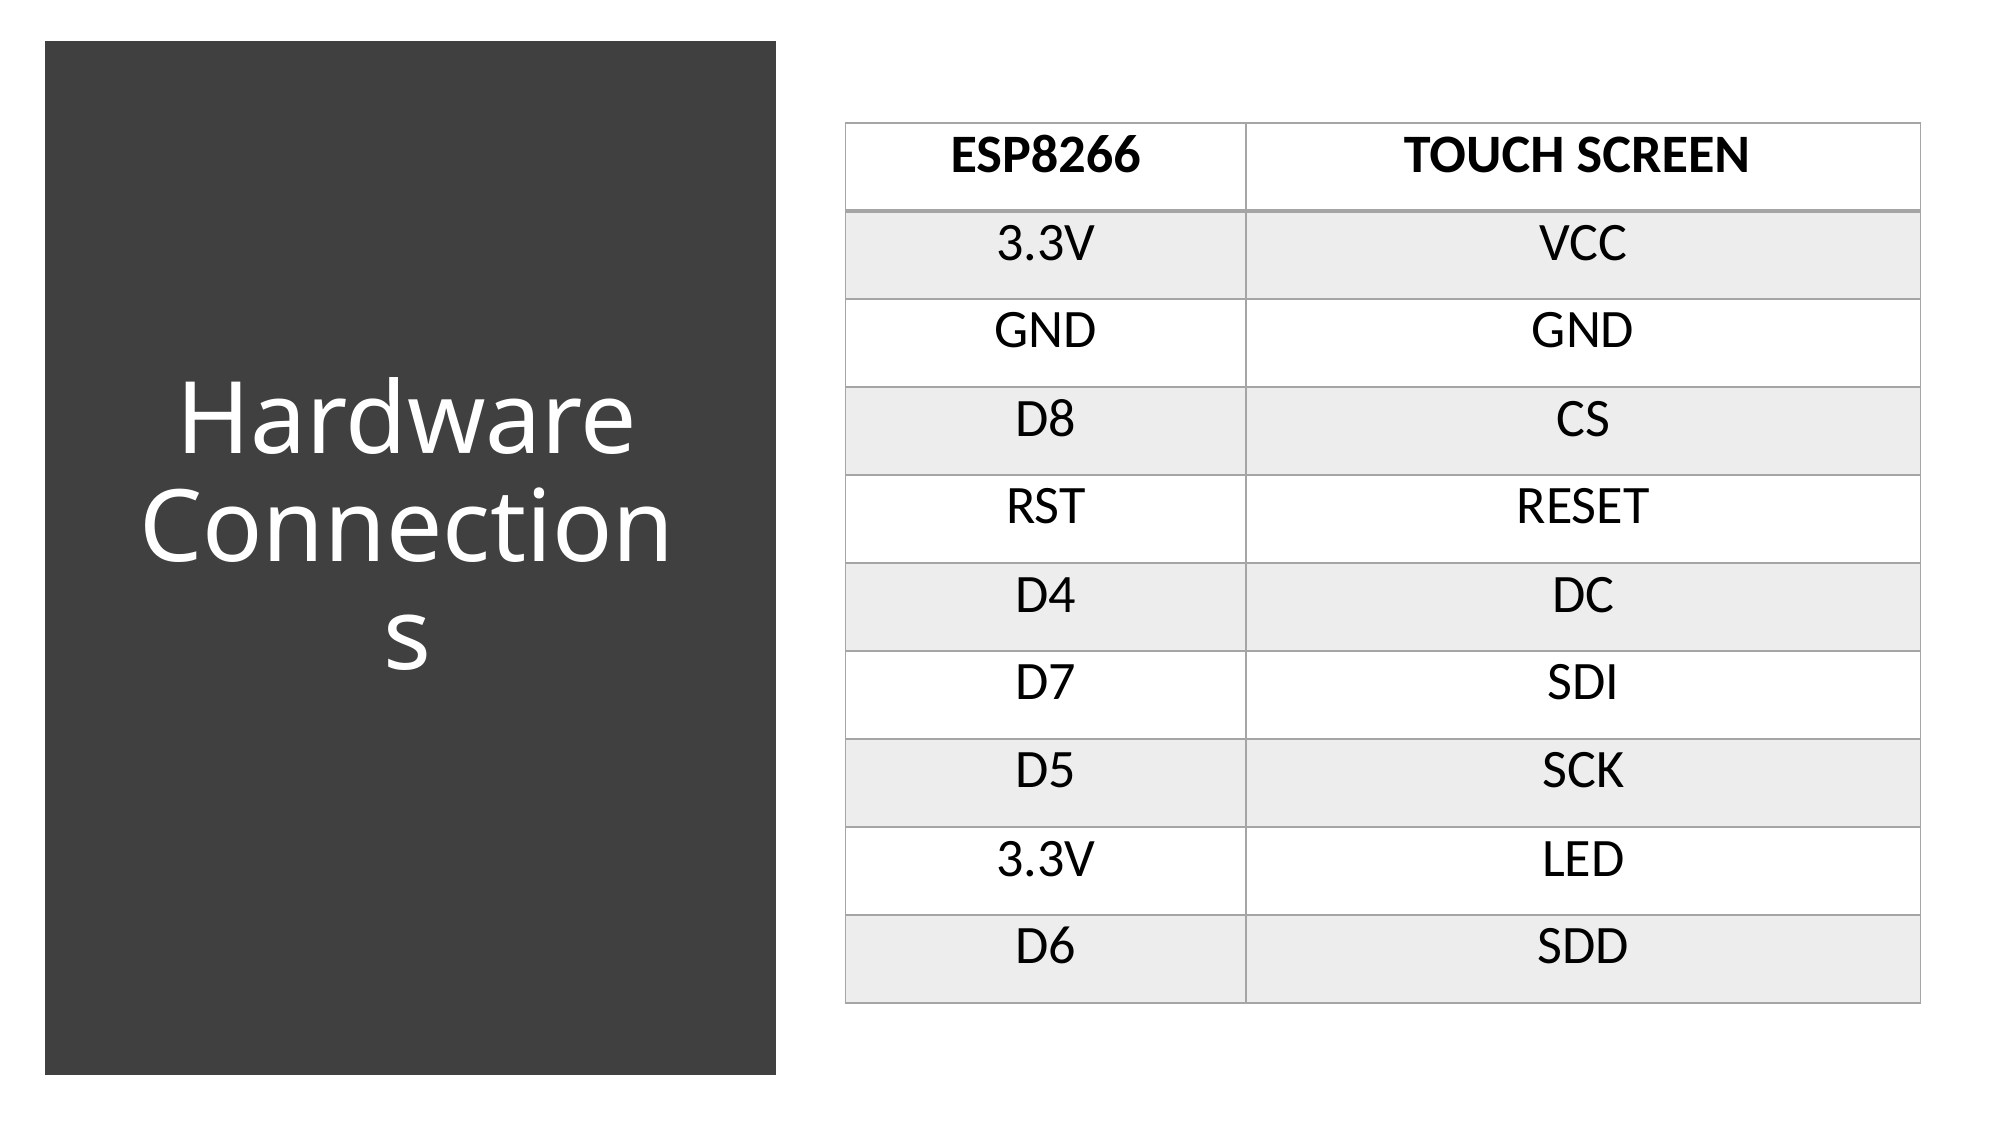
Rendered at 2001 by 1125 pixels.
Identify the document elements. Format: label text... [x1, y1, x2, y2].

table_cell SDI [1247, 652, 1920, 738]
table_cell D8 [846, 388, 1245, 474]
table_cell D7 [846, 652, 1245, 738]
table_cell GND [1247, 300, 1920, 386]
table_cell D4 [846, 564, 1245, 650]
table_header ESP8266 [846, 124, 1245, 209]
text_box [54, 50, 767, 1066]
table_cell SCK [1247, 740, 1920, 826]
table_cell D6 [846, 916, 1245, 1002]
table_cell DC [1247, 564, 1920, 650]
table_header TOUCH SCREEN [1247, 124, 1920, 209]
table_cell 3.3V [846, 828, 1245, 914]
table_cell GND [846, 300, 1245, 386]
table_cell CS [1247, 388, 1920, 474]
title Hardware Connections [121, 121, 693, 936]
table_cell RESET [1247, 476, 1920, 562]
table_cell SDD [1247, 916, 1920, 1002]
table_cell LED [1247, 828, 1920, 914]
table_cell VCC [1247, 213, 1920, 298]
table_cell RST [846, 476, 1245, 562]
table_cell 3.3V [846, 213, 1245, 298]
table_cell D5 [846, 740, 1245, 826]
